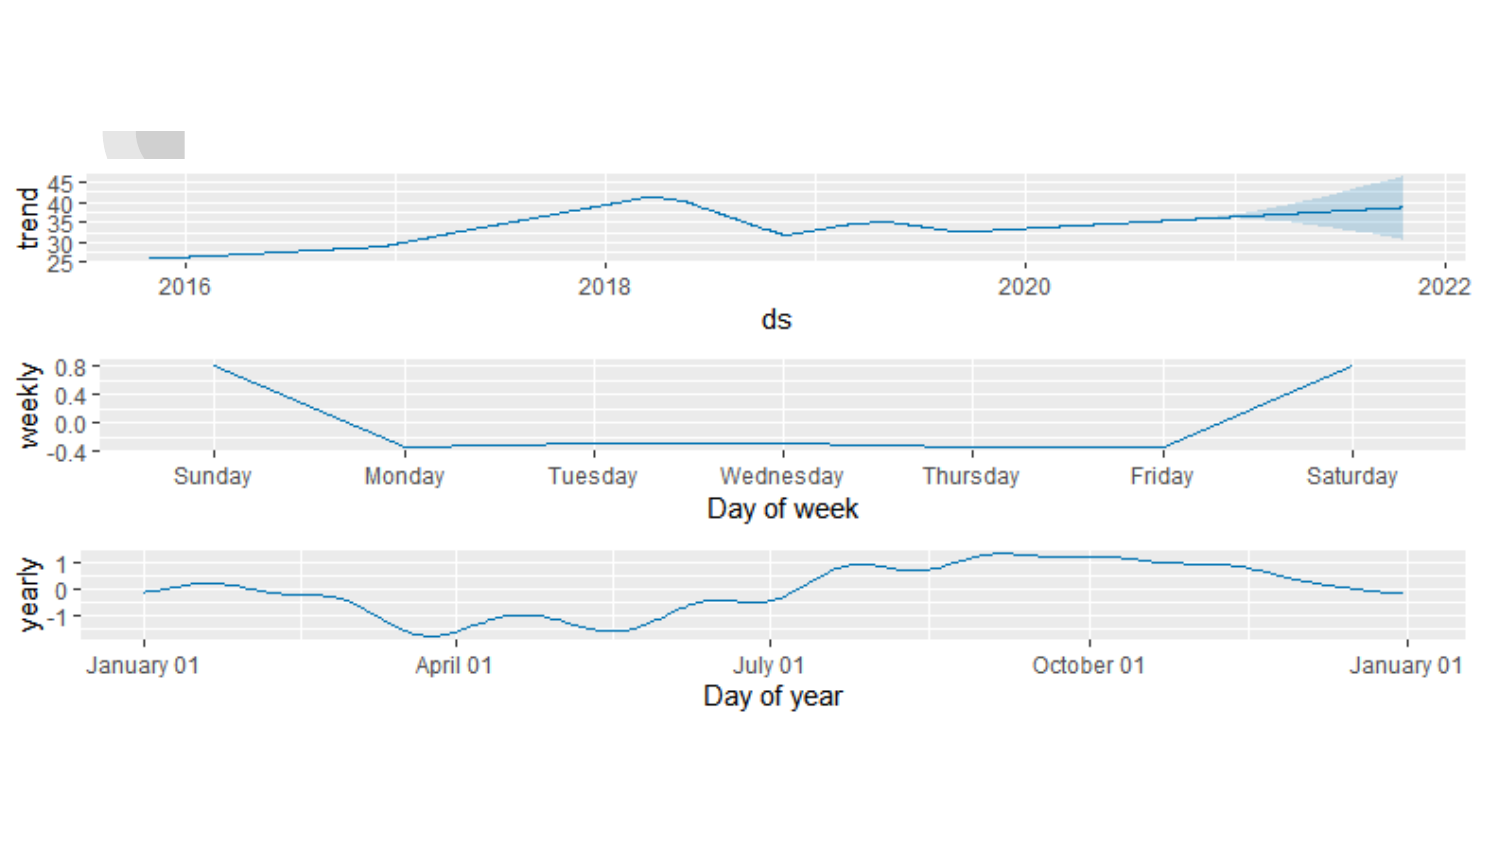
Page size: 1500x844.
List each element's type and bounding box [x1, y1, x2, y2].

picture [0, 159, 1481, 726]
